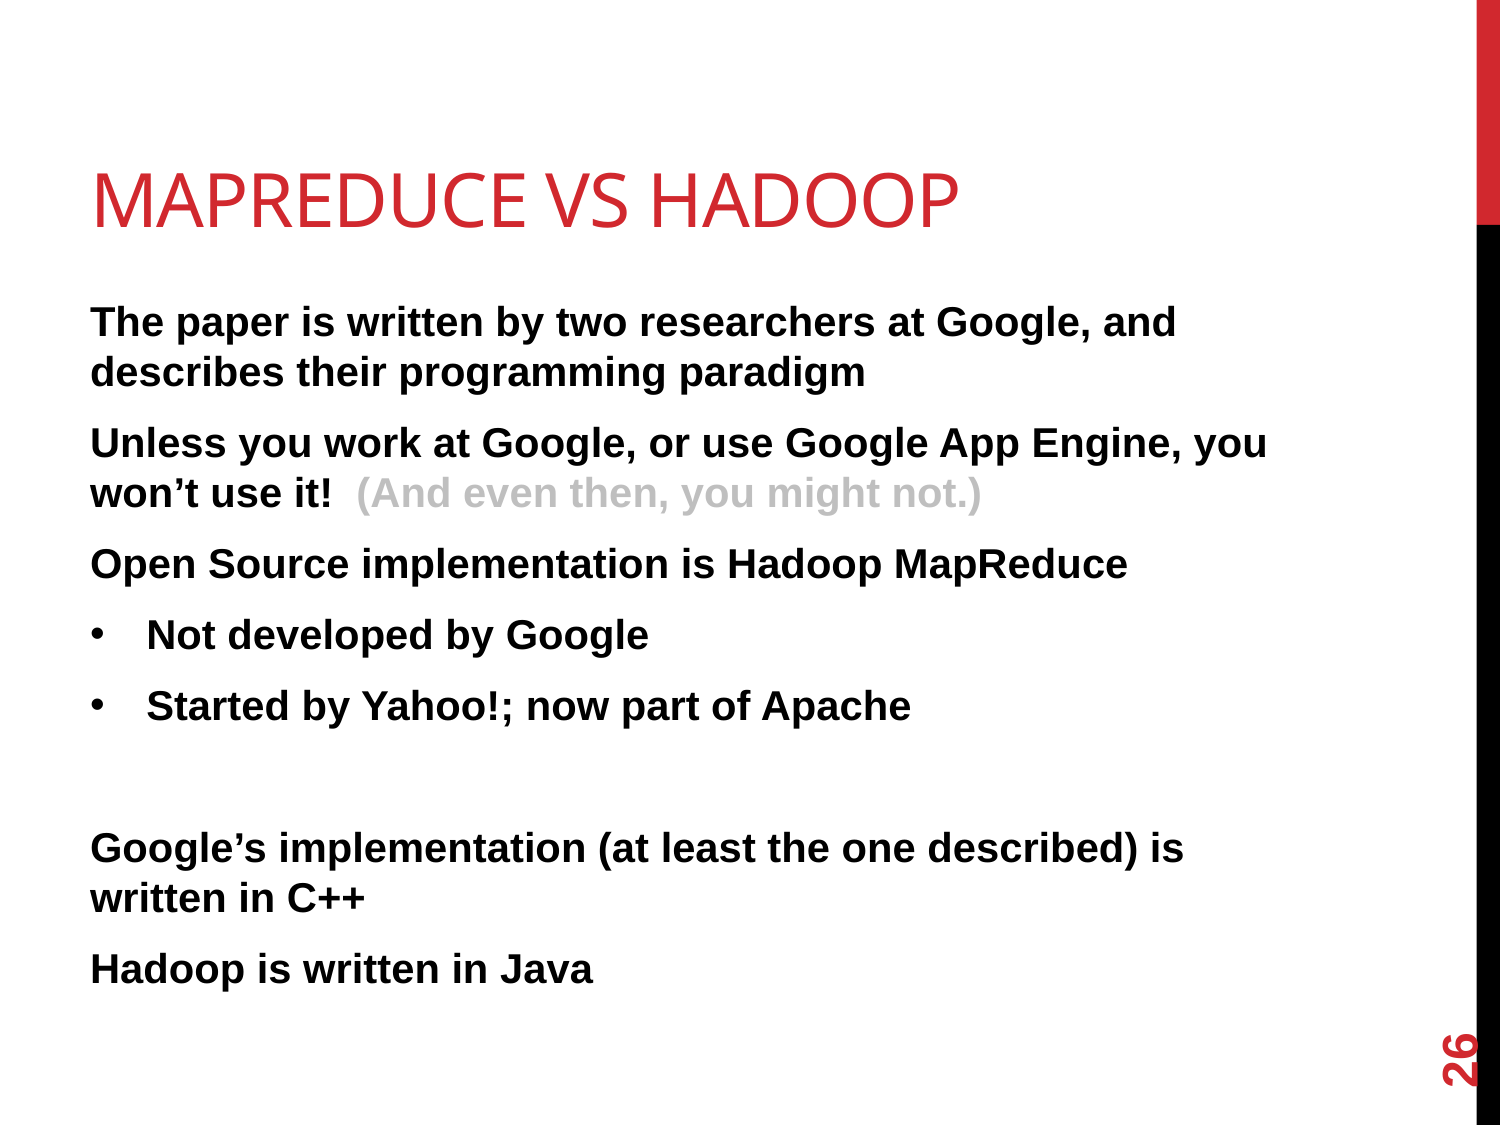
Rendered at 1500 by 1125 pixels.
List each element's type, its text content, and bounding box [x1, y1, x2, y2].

slide_number 26 [1427, 887, 1488, 1104]
list The paper is written by two researchers at Google, and describes their programming paradigm Unless you work at Google, or use Google App Engine, you won’t use it! (And even then, you might not.) Open Source implementation is Hadoop MapReduce Not developed by Google Started by Yahoo!; now part of Apache Google’s implementation (at least the one described) is written in C++ Hadoop is written in Java [75, 287, 1325, 1005]
title MapReduce vs Hadoop [75, 25, 1025, 250]
